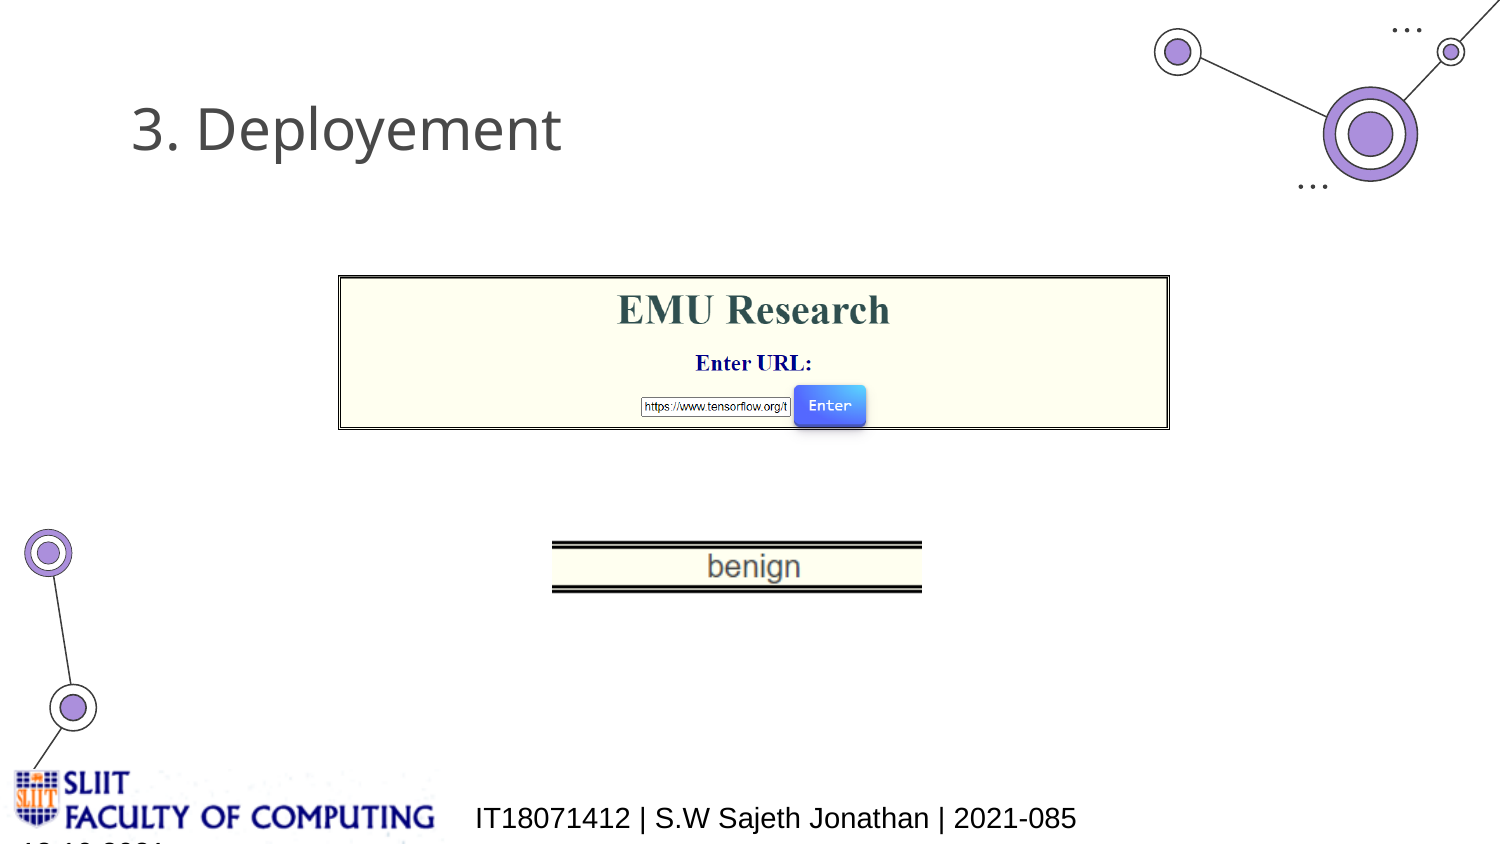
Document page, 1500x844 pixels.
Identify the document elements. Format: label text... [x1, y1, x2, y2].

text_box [0, 768, 1500, 844]
picture [295, 245, 1214, 669]
text_box 3. Deployement [116, 77, 1135, 172]
